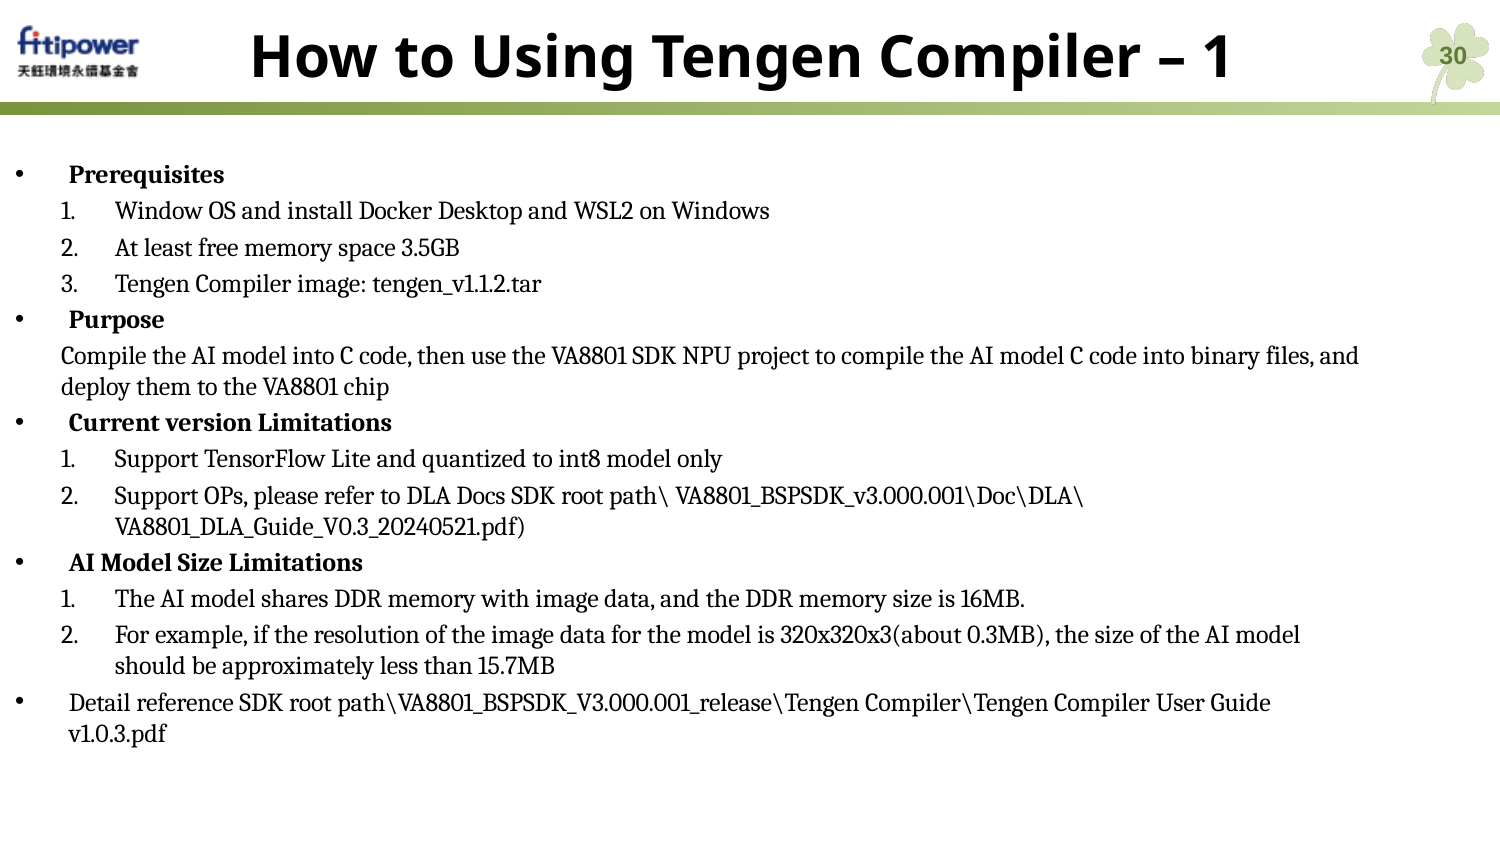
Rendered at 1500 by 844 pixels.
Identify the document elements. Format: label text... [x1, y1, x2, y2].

list Prerequisites Window OS and install Docker Desktop and WSL2 on Windows At least free memory space 3.5GB Tengen Compiler image: tengen_v1.1.2.tar Purpose Compile the AI model into C code, then use the VA8801 SDK NPU project to compile the AI model C code into binary files, and deploy them to the VA8801 chip Current version Limitations Support TensorFlow Lite and quantized to int8 model only Support OPs, please refer to DLA Docs SDK root path\ VA8801_BSPSDK_v3.000.001\Doc\DLA\VA8801_DLA_Guide_V0.3_20240521.pdf) AI Model Size Limitations The AI model shares DDR memory with image data, and the DDR memory size is 16MB. For example, if the resolution of the image data for the model is 320x320x3(about 0.3MB), the size of the AI model should be approximately less than 15.7MB Detail reference SDK root path\VA8801_BSPSDK_V3.000.001_release\Tengen Compiler\Tengen Compiler User Guide v1.0.3.pdf [0, 150, 1379, 757]
slide_number 30 [1417, 32, 1490, 77]
title How to Using Tengen Compiler – 1 [0, 13, 1500, 95]
picture [1404, 95, 1500, 115]
